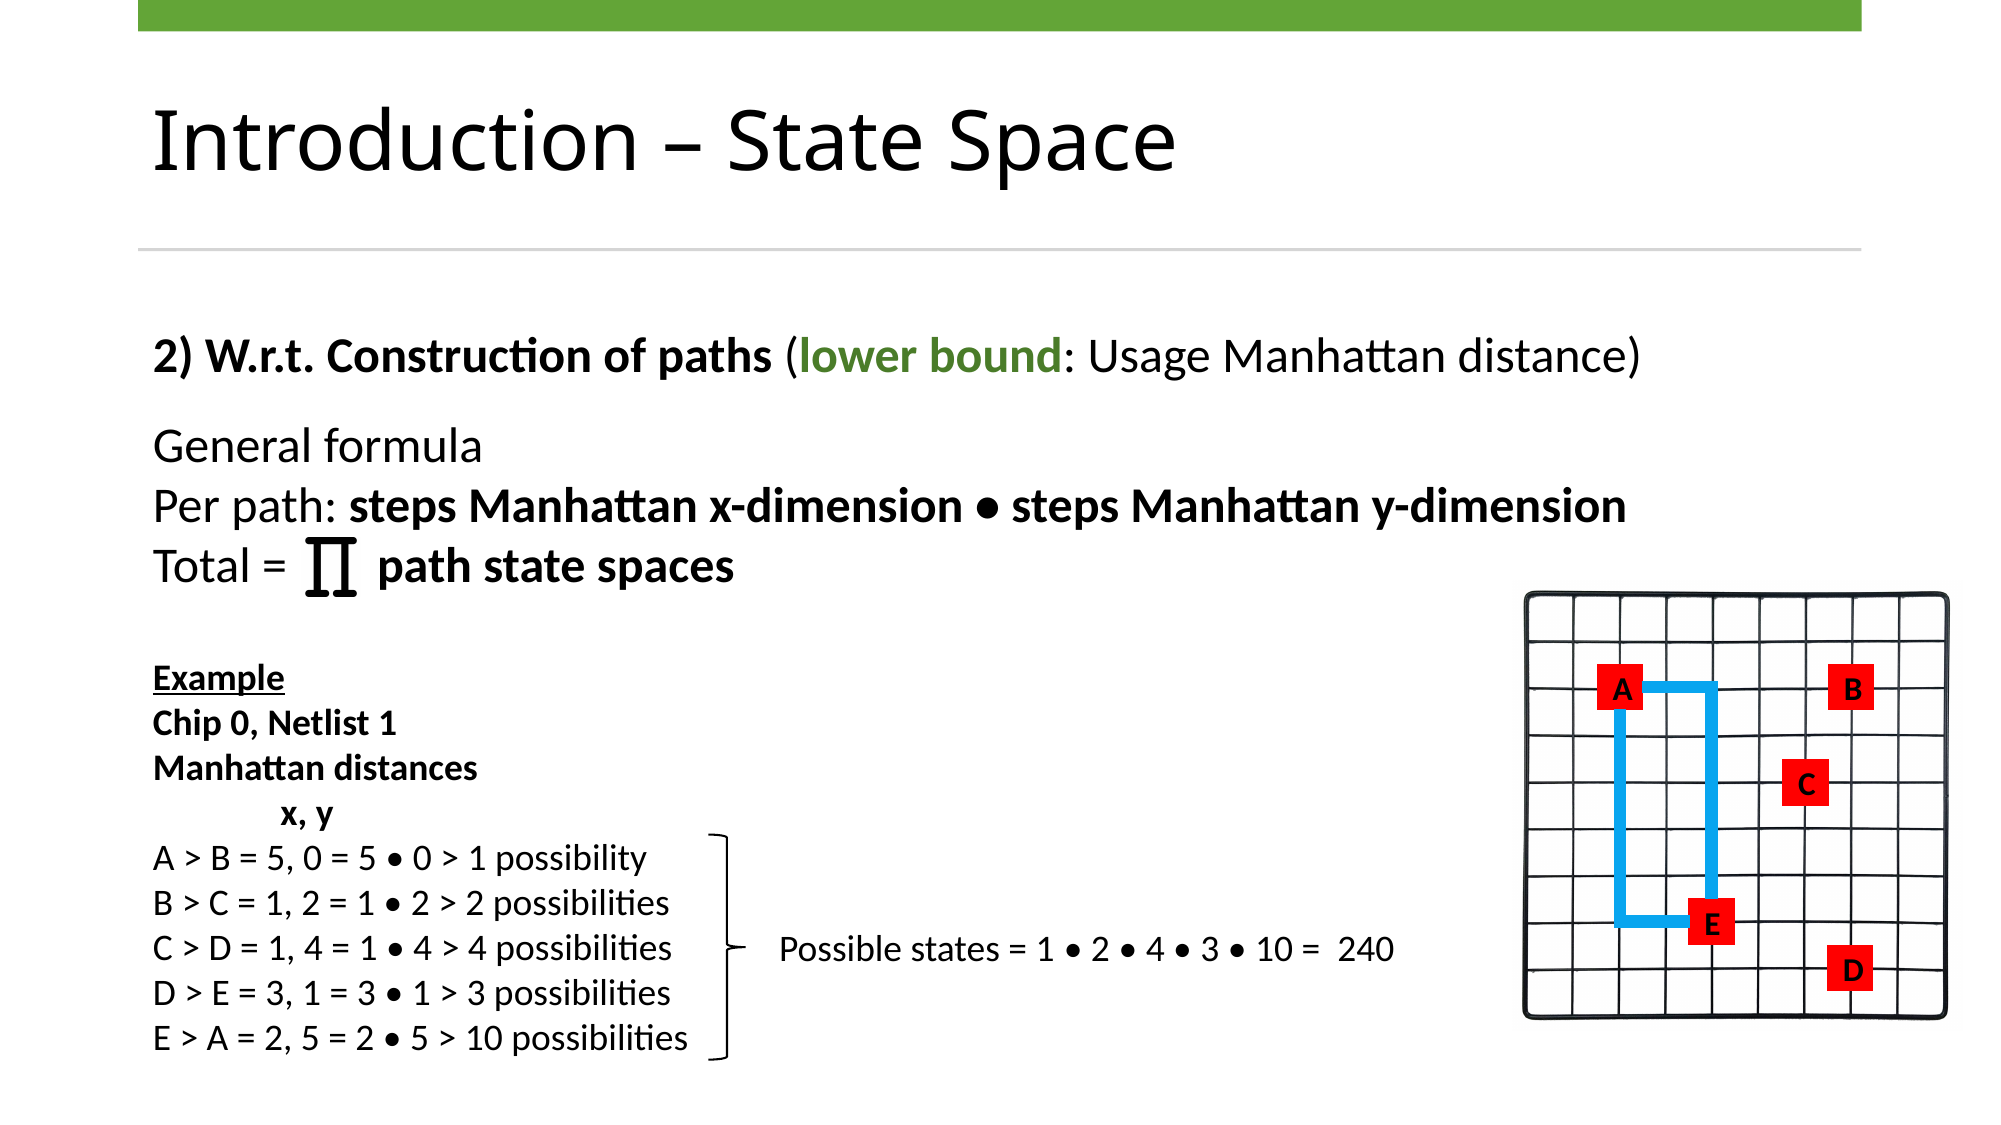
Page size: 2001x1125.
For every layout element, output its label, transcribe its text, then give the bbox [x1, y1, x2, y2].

text_box [708, 834, 746, 1061]
title Introduction – State Space [138, 54, 1862, 232]
text_box Possible states = 1 • 2 • 4 • 3 • 10 = 240 [764, 916, 1477, 977]
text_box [1512, 580, 1963, 1031]
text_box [1712, 780, 1761, 851]
text_box [137, 0, 1863, 32]
text_box 2) W.r.t. Construction of paths (lower bound: Usage Manhattan distance) General formula Per path: steps Manhattan x-dimension • steps Manhattan y-dimension Total = path state spaces Example Chip 0, Netlist 1 Manhattan distances x, y A > B = 5, 0 = 5 • 0 > 1 possibility B > C = 1, 2 = 1 • 2 > 2 possibilities C > D = 1, 4 = 1 • 4 > 4 possibilities D > E = 3, 1 = 3 • 1 > 3 possibilities E > A = 2, 5 = 2 • 5 > 10 possibilities [137, 315, 1888, 1065]
picture [301, 537, 361, 597]
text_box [1642, 687, 1712, 900]
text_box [1548, 780, 1642, 851]
text_box [137, 247, 1863, 252]
